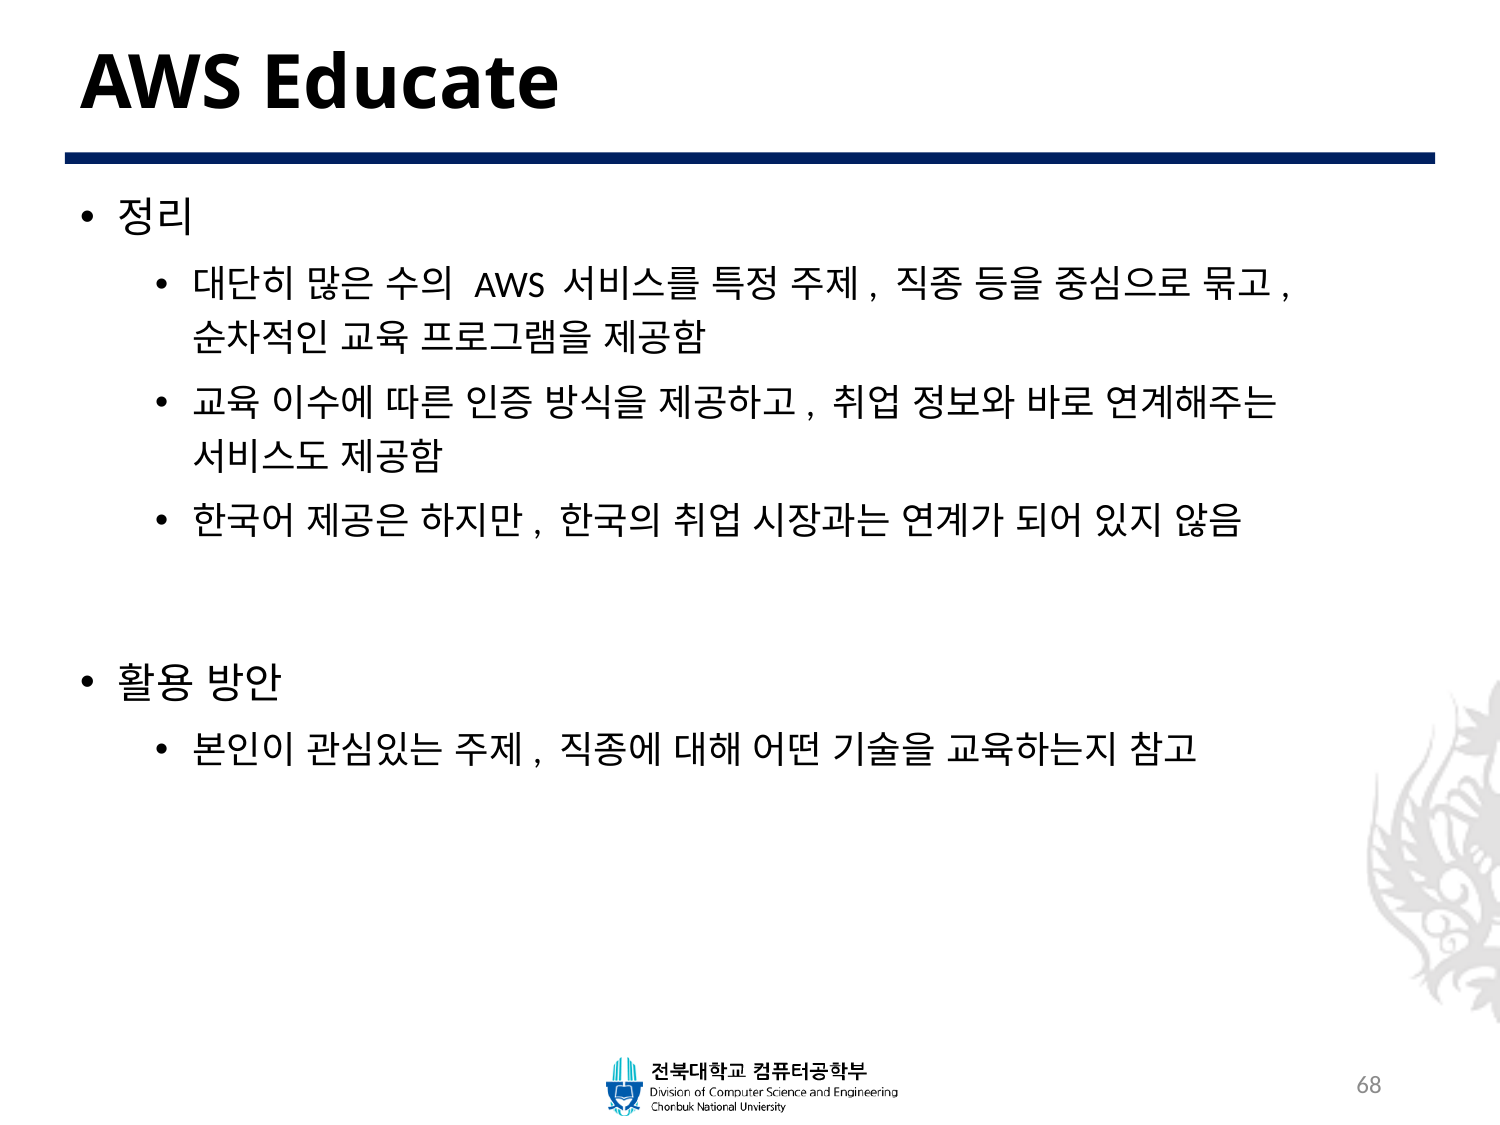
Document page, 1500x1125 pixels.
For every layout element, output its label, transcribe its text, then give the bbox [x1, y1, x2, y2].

list 정리 대단히 많은 수의 AWS 서비스를 특정 주제, 직종 등을 중심으로 묶고, 순차적인 교육 프로그램을 제공함 교육 이수에 따른 인증 방식을 제공하고, 취업 정보와 바로 연계해주는 서비스도 제공함 한국어 제공은 하지만, 한국의 취업 시장과는 연계가 되어 있지 않음 활용 방안 본인이 관심있는 주제, 직종에 대해 어떤 기술을 교육하는지 참고 [64, 173, 1436, 1039]
title AWS Educate [64, 26, 1436, 143]
picture [600, 1057, 900, 1116]
slide_number 68 [1059, 1057, 1397, 1111]
